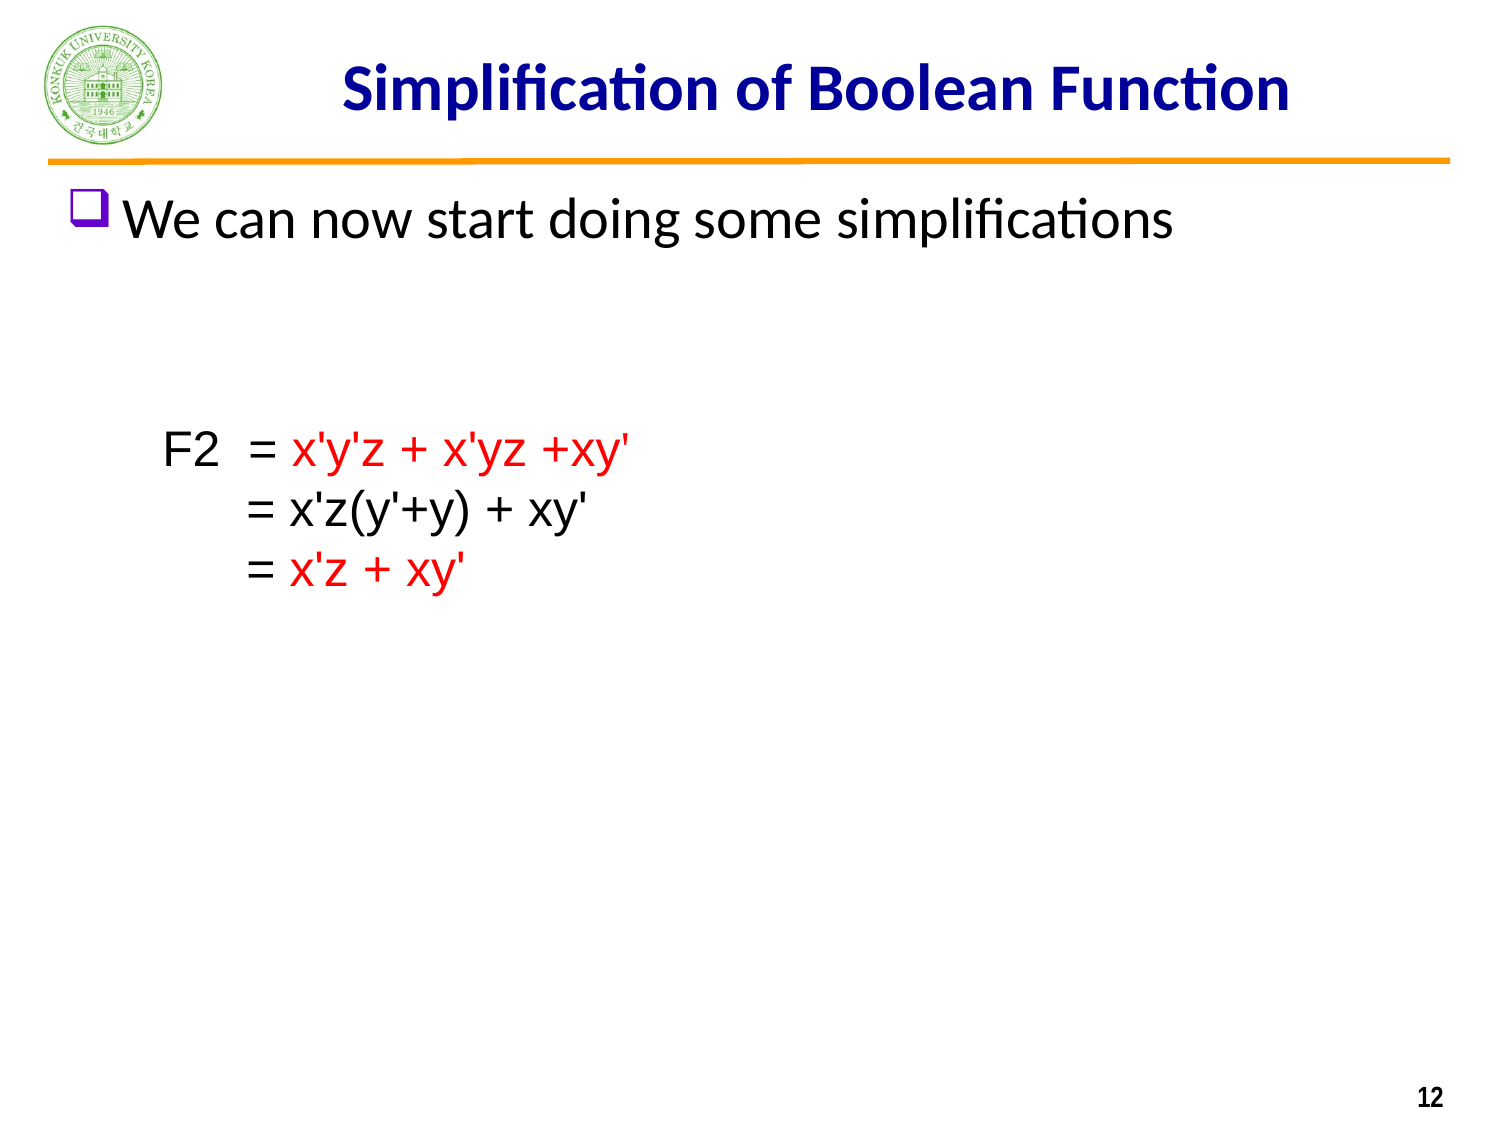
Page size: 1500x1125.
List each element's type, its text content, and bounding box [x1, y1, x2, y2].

title Simplification of Boolean Function [182, 18, 1452, 150]
slide_number 12 [1104, 1070, 1460, 1118]
list We can now start doing some simplifications [51, 172, 1453, 1071]
text_box F2 = x'y'z + x'yz +xy' = x'z(y'+y) + xy' = x'z + xy' [147, 408, 1261, 604]
picture [35, 19, 172, 148]
